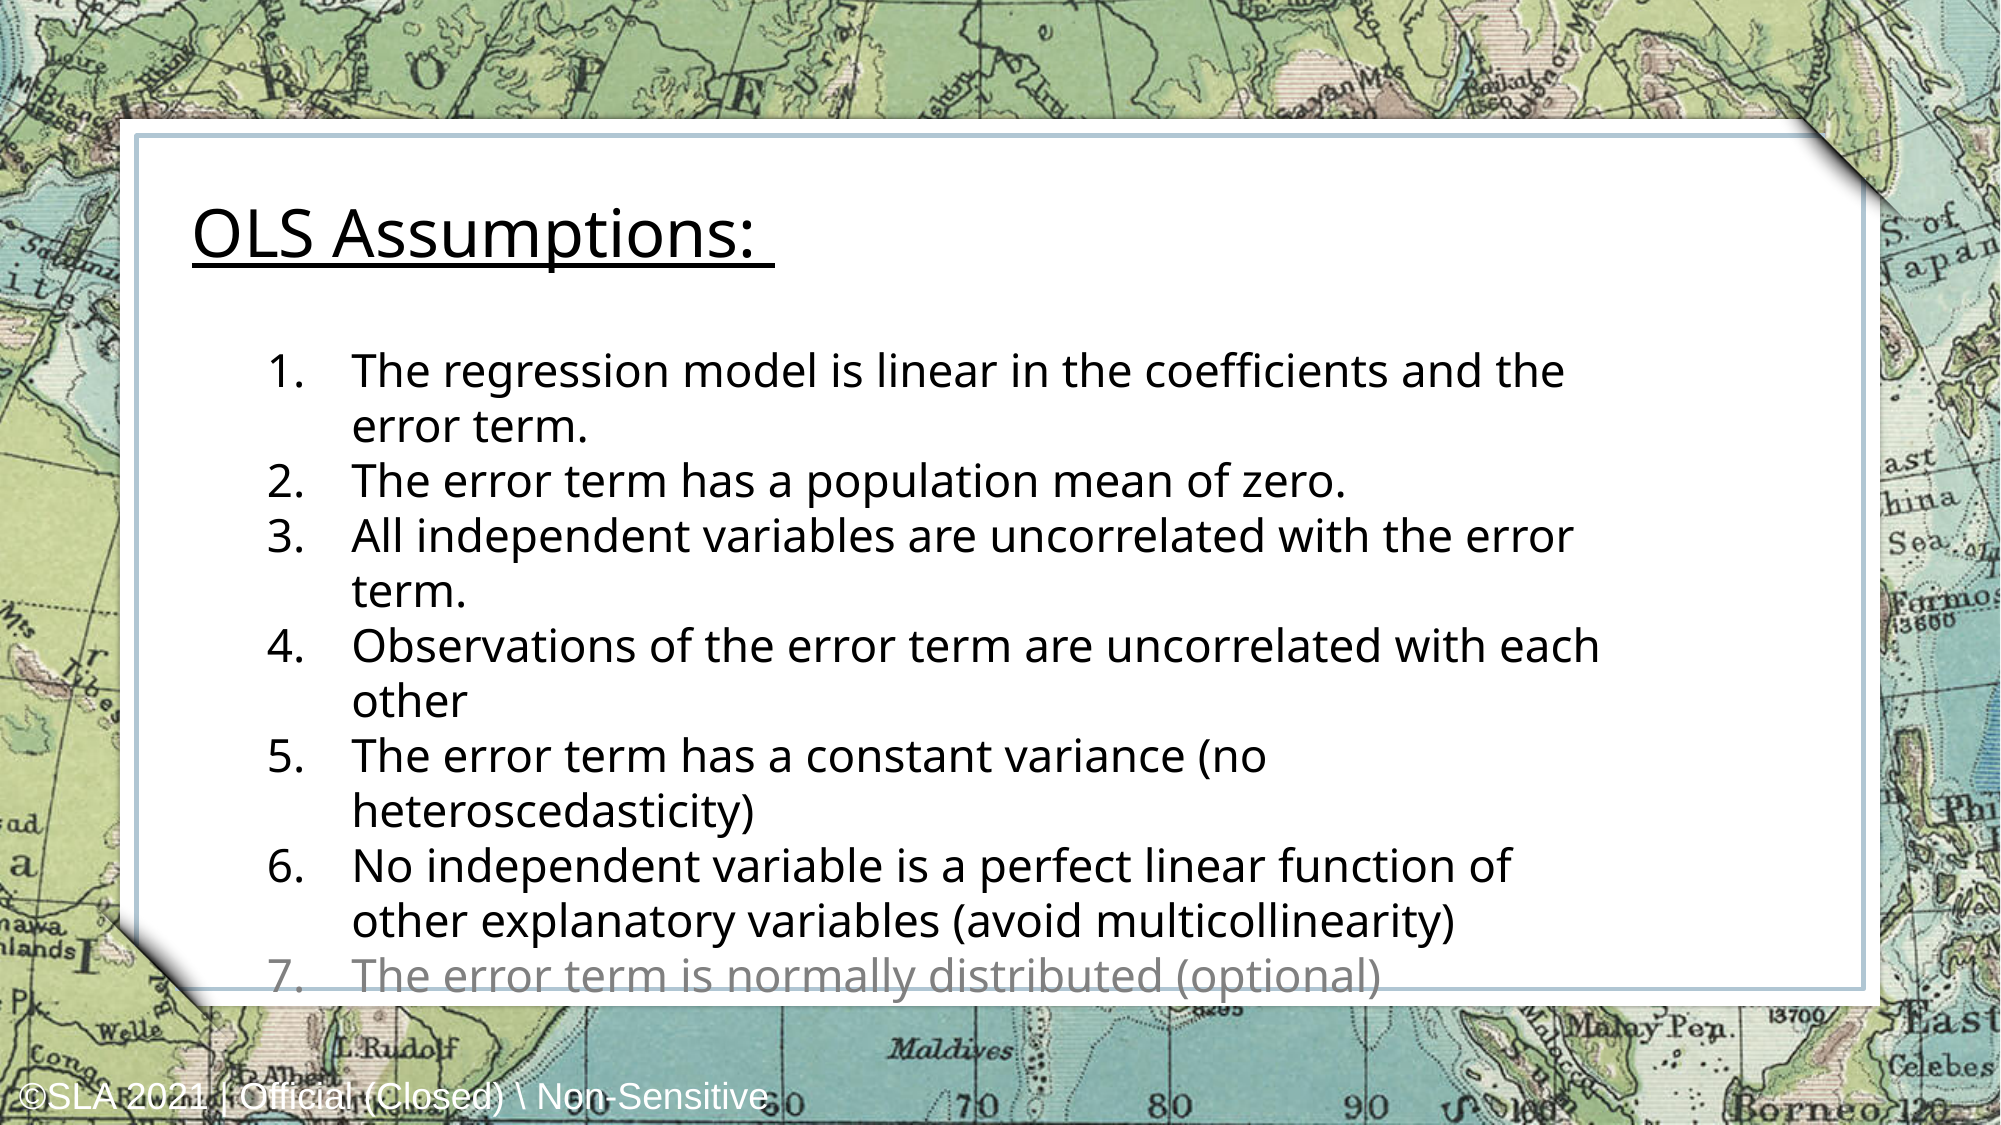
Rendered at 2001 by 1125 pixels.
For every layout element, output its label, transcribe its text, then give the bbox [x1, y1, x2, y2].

picture [0, 0, 2001, 1125]
text_box The regression model is linear in the coefficients and the error term. The error term has a population mean of zero. All independent variables are uncorrelated with the error term. Observations of the error term are uncorrelated with each other The error term has a constant variance (no heteroscedasticity) No independent variable is a perfect linear function of other explanatory variables (avoid multicollinearity) The error term is normally distributed (optional) [177, 279, 1625, 1010]
text_box OLS Assumptions: [177, 183, 1625, 279]
